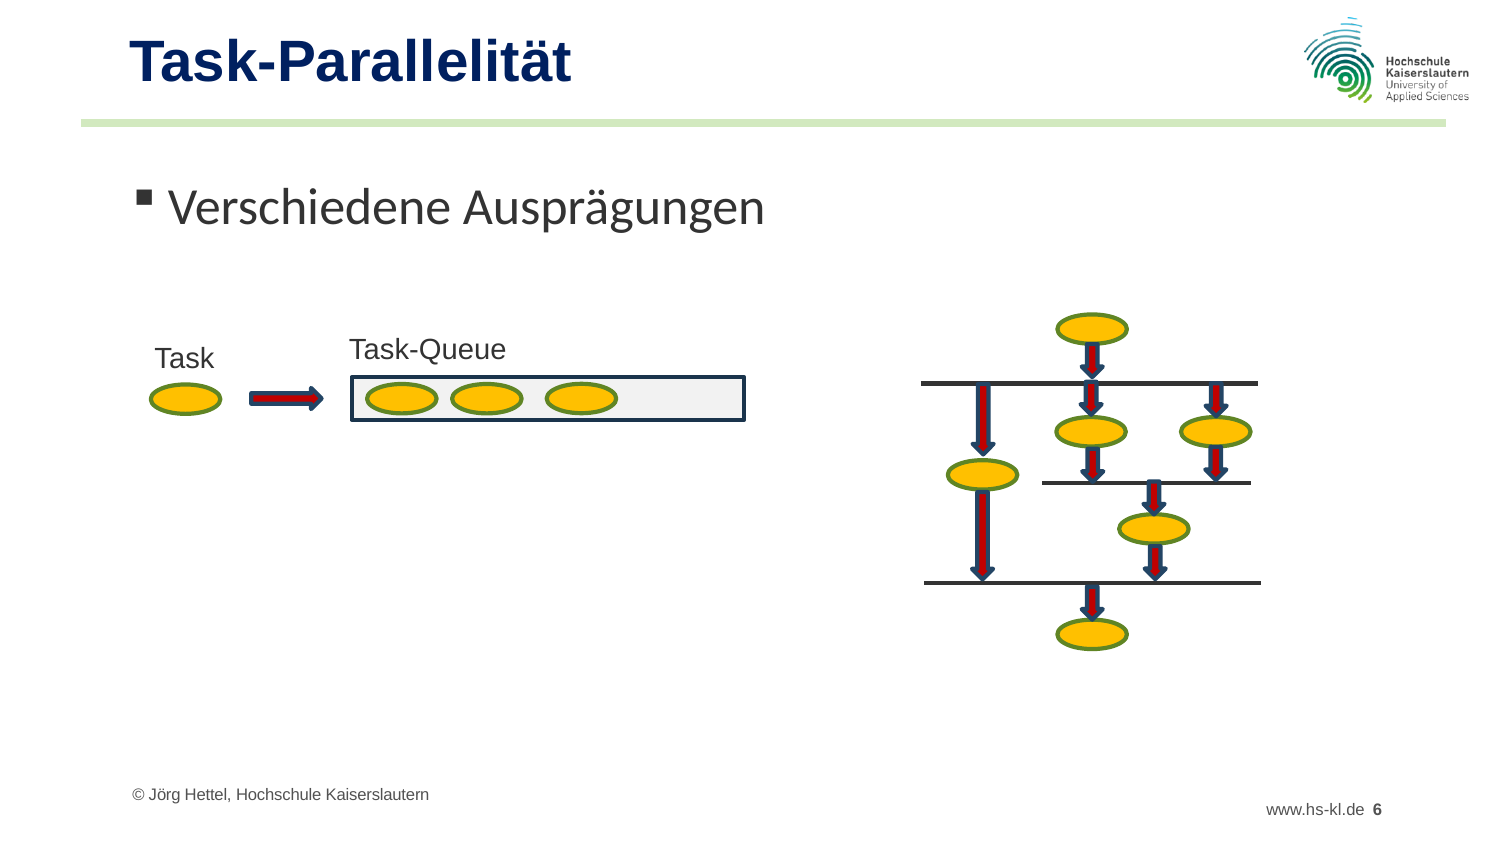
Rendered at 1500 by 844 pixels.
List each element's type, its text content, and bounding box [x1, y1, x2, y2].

title Task-Parallelität [114, 44, 1217, 103]
text_box Task-Queue [334, 322, 556, 373]
list Verschiedene Ausprägungen [117, 166, 1405, 733]
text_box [920, 314, 1262, 650]
footer © Jörg Hettel, Hochschule Kaiserslautern [117, 782, 662, 805]
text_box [150, 377, 745, 421]
picture [1304, 17, 1469, 103]
text_box Task [139, 332, 250, 382]
